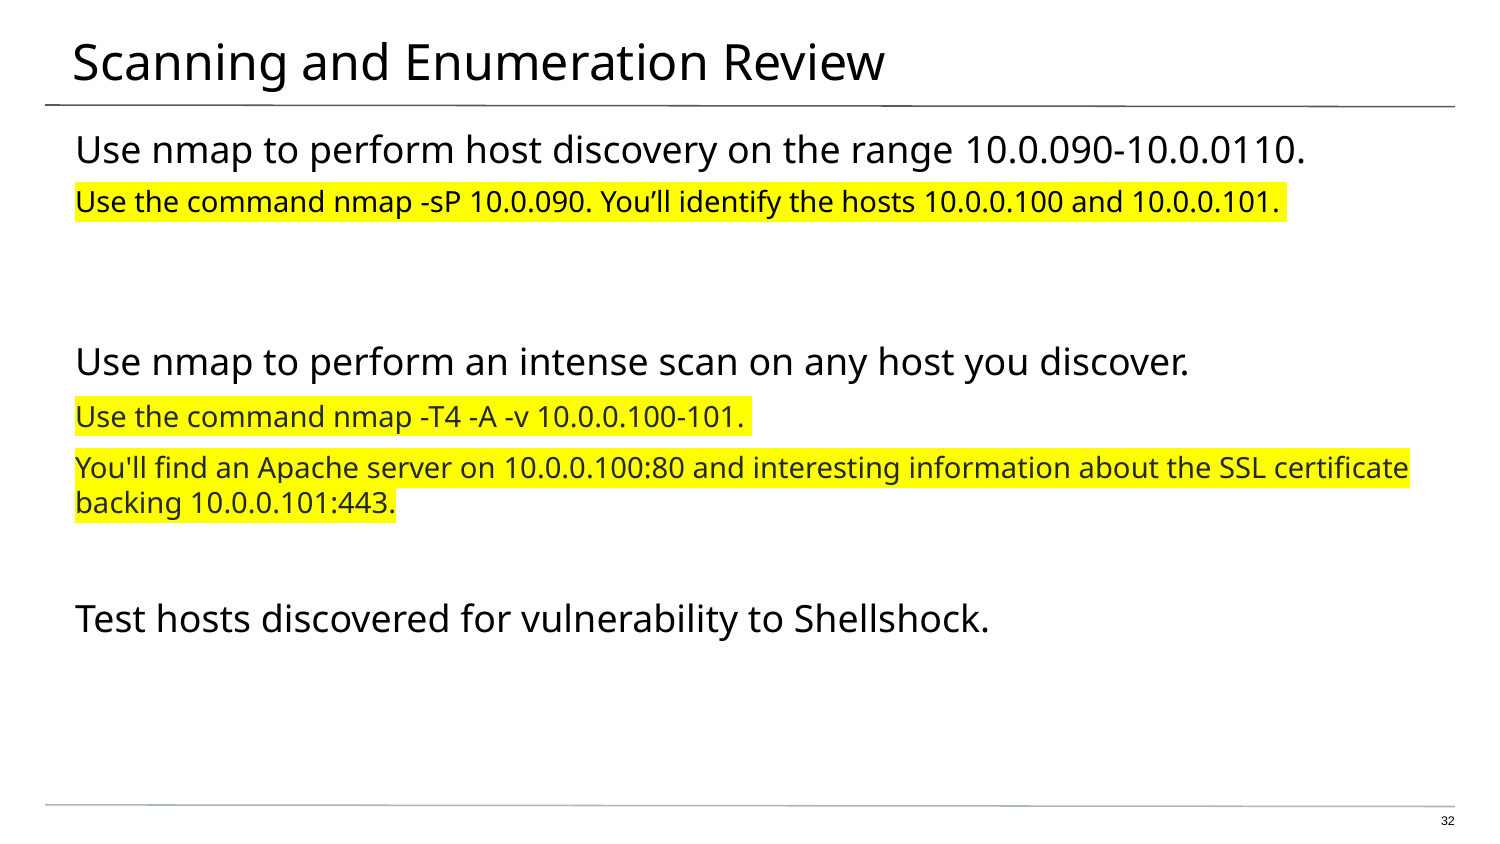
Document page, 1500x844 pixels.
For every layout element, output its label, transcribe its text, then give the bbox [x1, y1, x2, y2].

list Use the command nmap -T4 -A -v 10.0.0.100-101. You'll find an Apache server on 10.0.0.100:80 and interesting information about the SSL certificate backing 10.0.0.101:443. [0, 409, 1500, 538]
list Use the command nmap -sP 10.0.090. You’ll identify the hosts 10.0.0.100 and 10.0.0.101. [0, 194, 1500, 322]
title Scanning and Enumeration Review [0, 0, 1500, 88]
subtitle Test hosts discovered for vulnerability to Shellshock. [0, 579, 1500, 640]
slide_number 32 [1412, 813, 1455, 831]
subtitle Use nmap to perform host discovery on the range 10.0.090-10.0.0110. [0, 110, 1500, 171]
subtitle Use nmap to perform an intense scan on any host you discover. [0, 322, 1500, 383]
